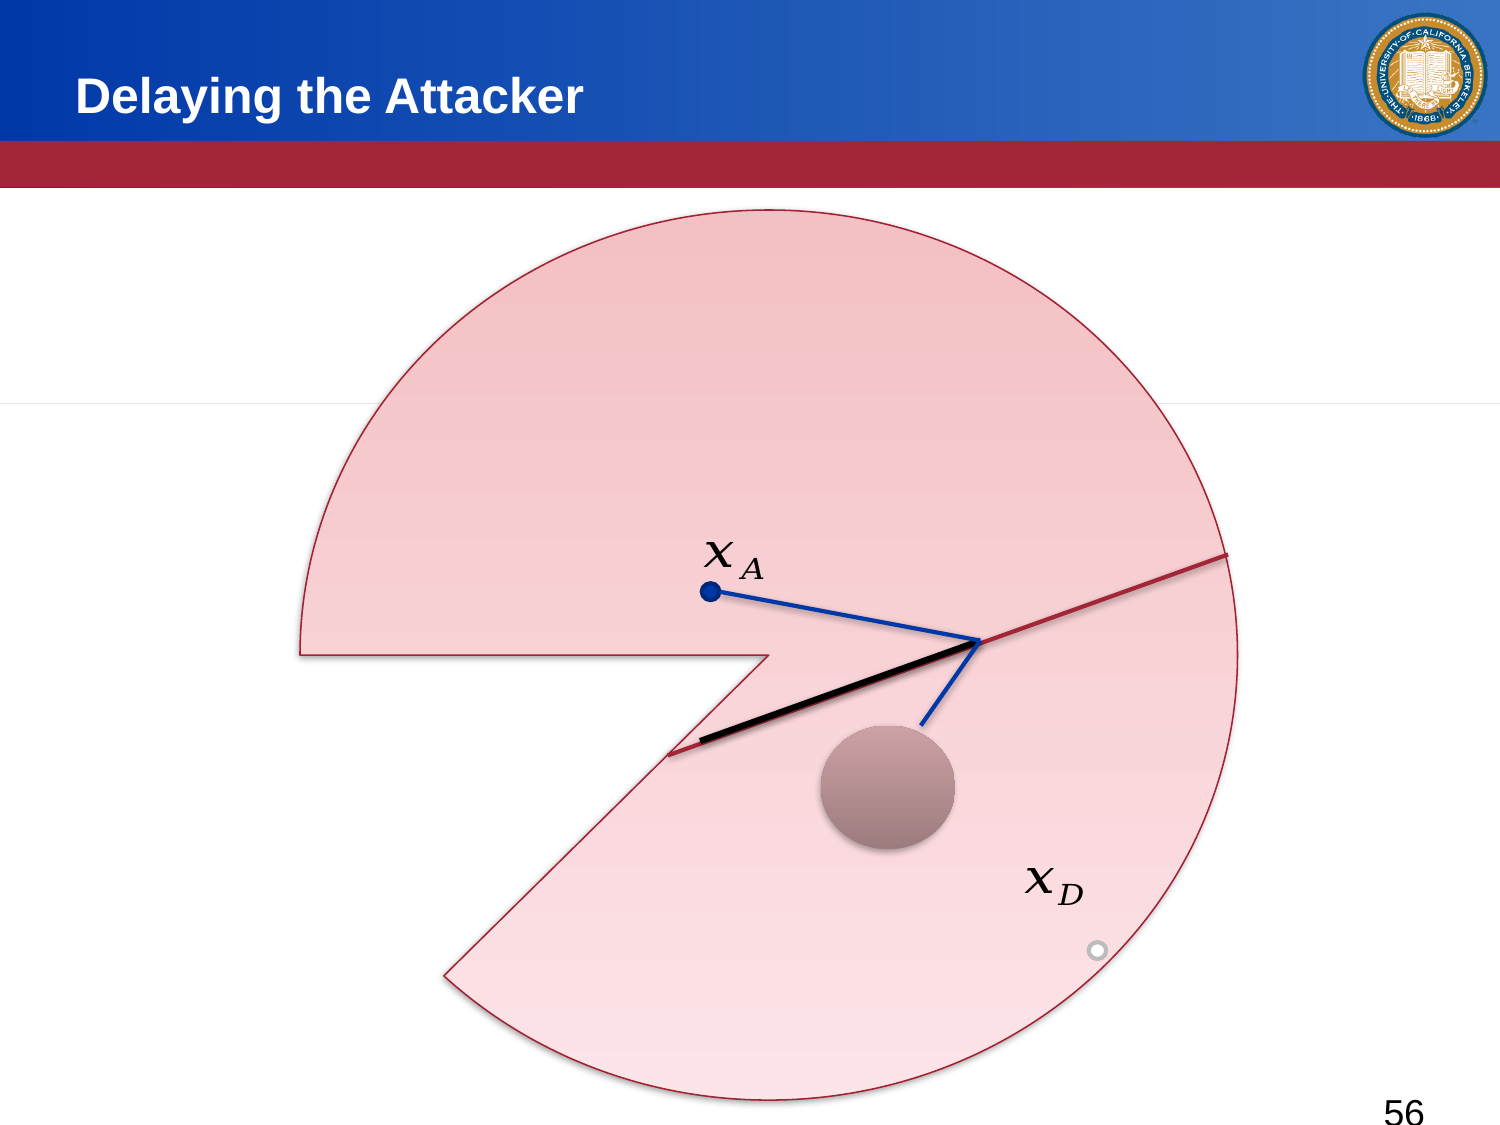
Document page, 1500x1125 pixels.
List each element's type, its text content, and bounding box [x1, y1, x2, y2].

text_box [299, 209, 1238, 1101]
title Delaying the Attacker [0, 32, 1345, 124]
slide_number 56 [1325, 1087, 1500, 1125]
picture [1362, 12, 1488, 138]
